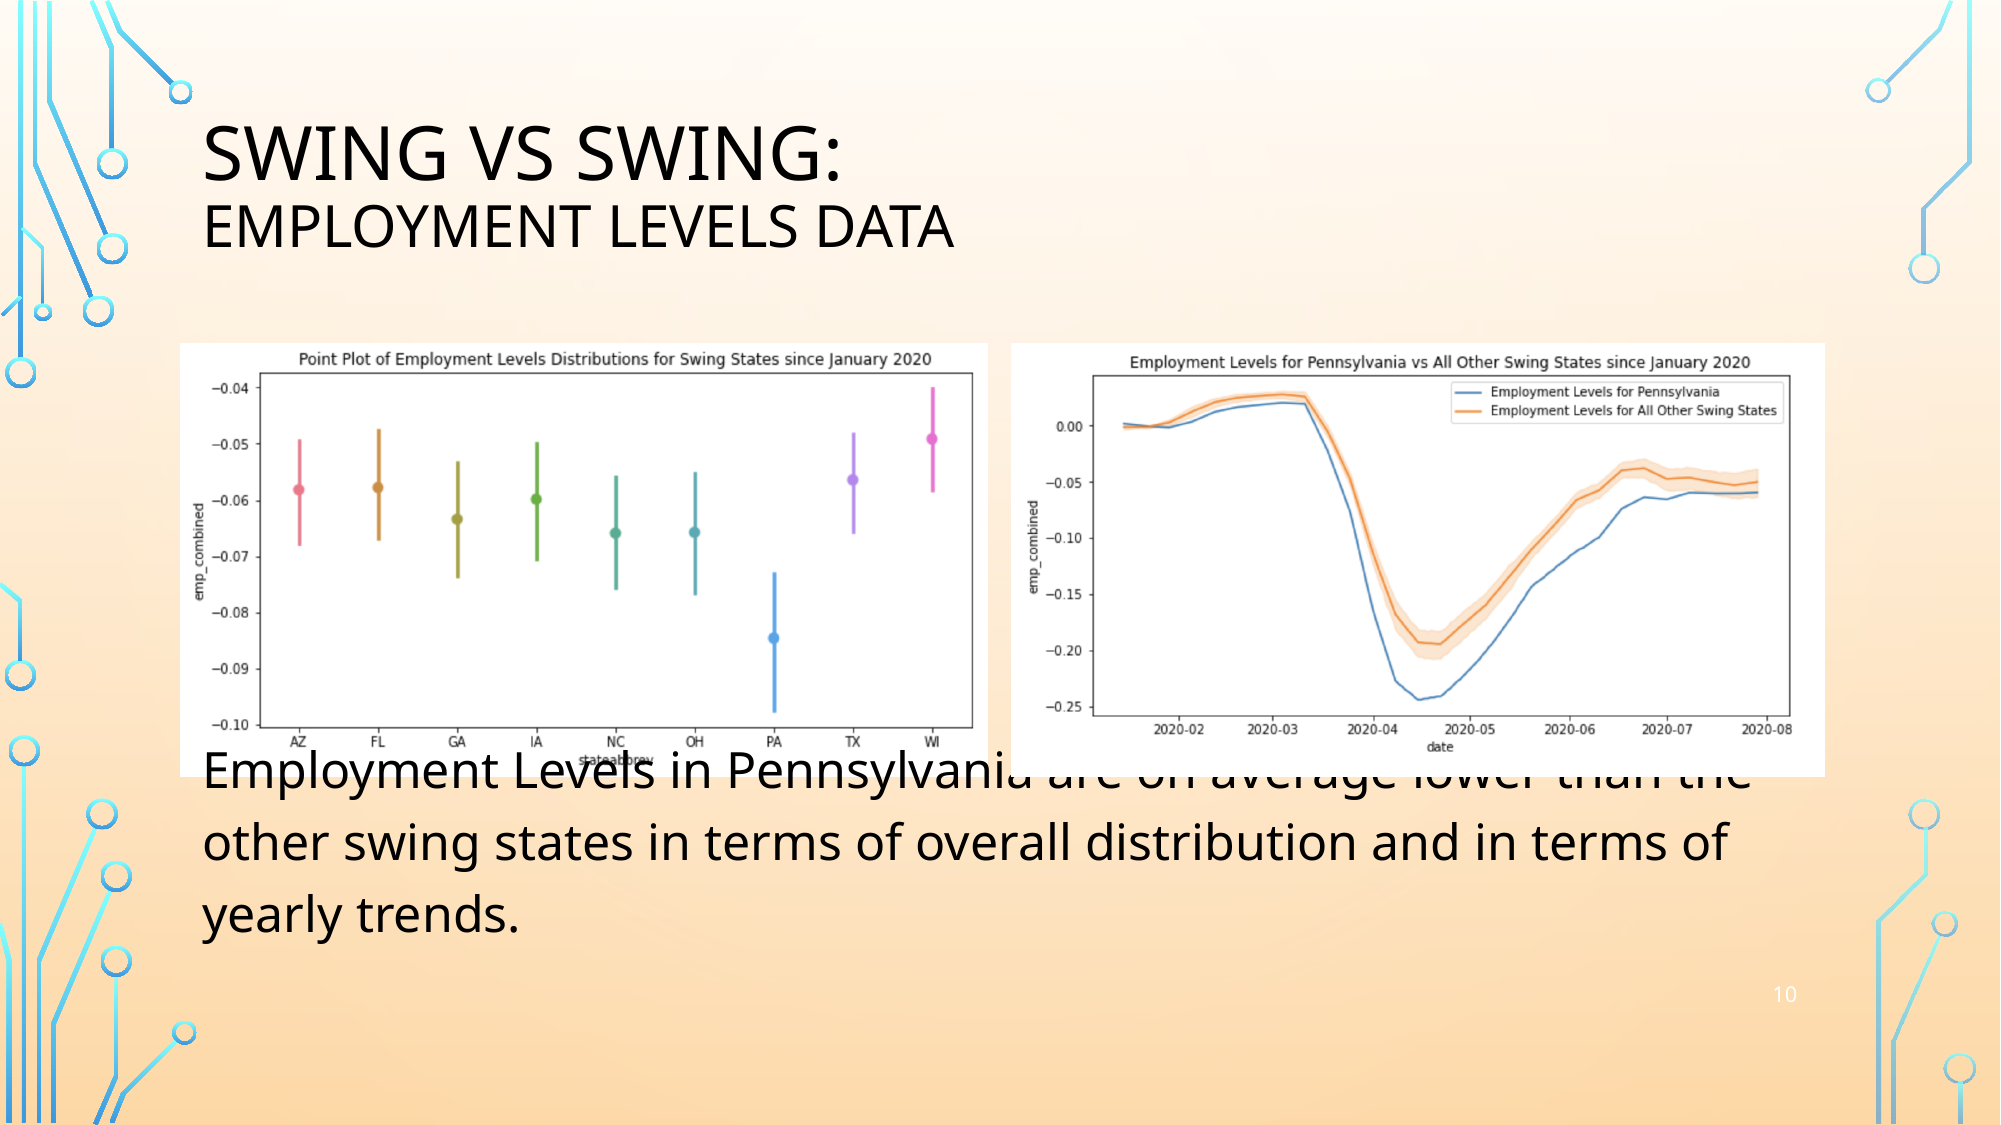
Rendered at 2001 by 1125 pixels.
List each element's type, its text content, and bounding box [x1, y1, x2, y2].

list Employment Levels in Pennsylvania are on average lower than the other swing states in terms of overall distribution and in terms of yearly trends. [187, 369, 1813, 950]
slide_number 9 [1685, 965, 1813, 1025]
title Swing vs swing: Employment Levels Data [187, 101, 1813, 344]
picture [1011, 343, 1825, 777]
picture [180, 343, 988, 777]
